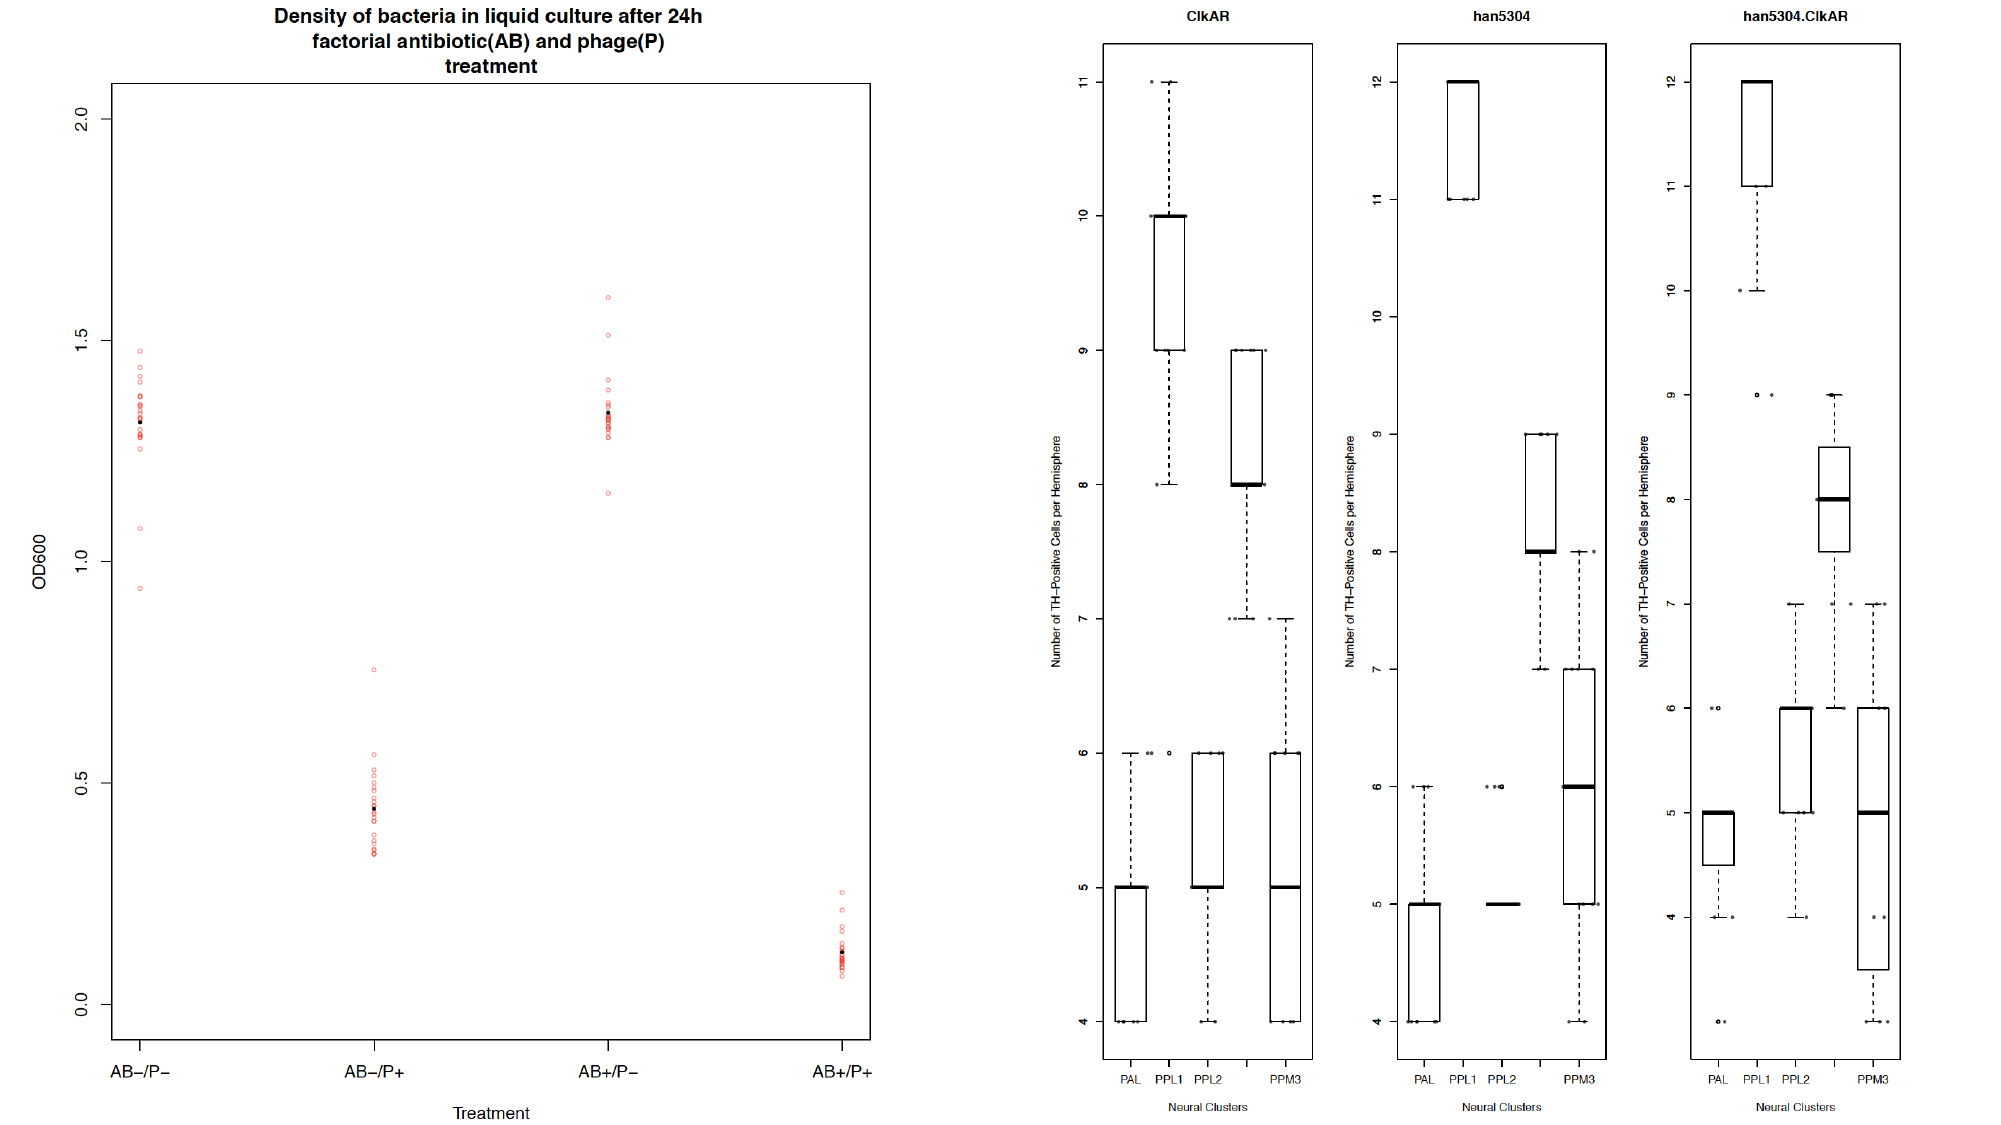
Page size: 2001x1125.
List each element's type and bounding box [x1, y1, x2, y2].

picture [26, 0, 907, 1125]
picture [1047, 0, 1921, 1125]
